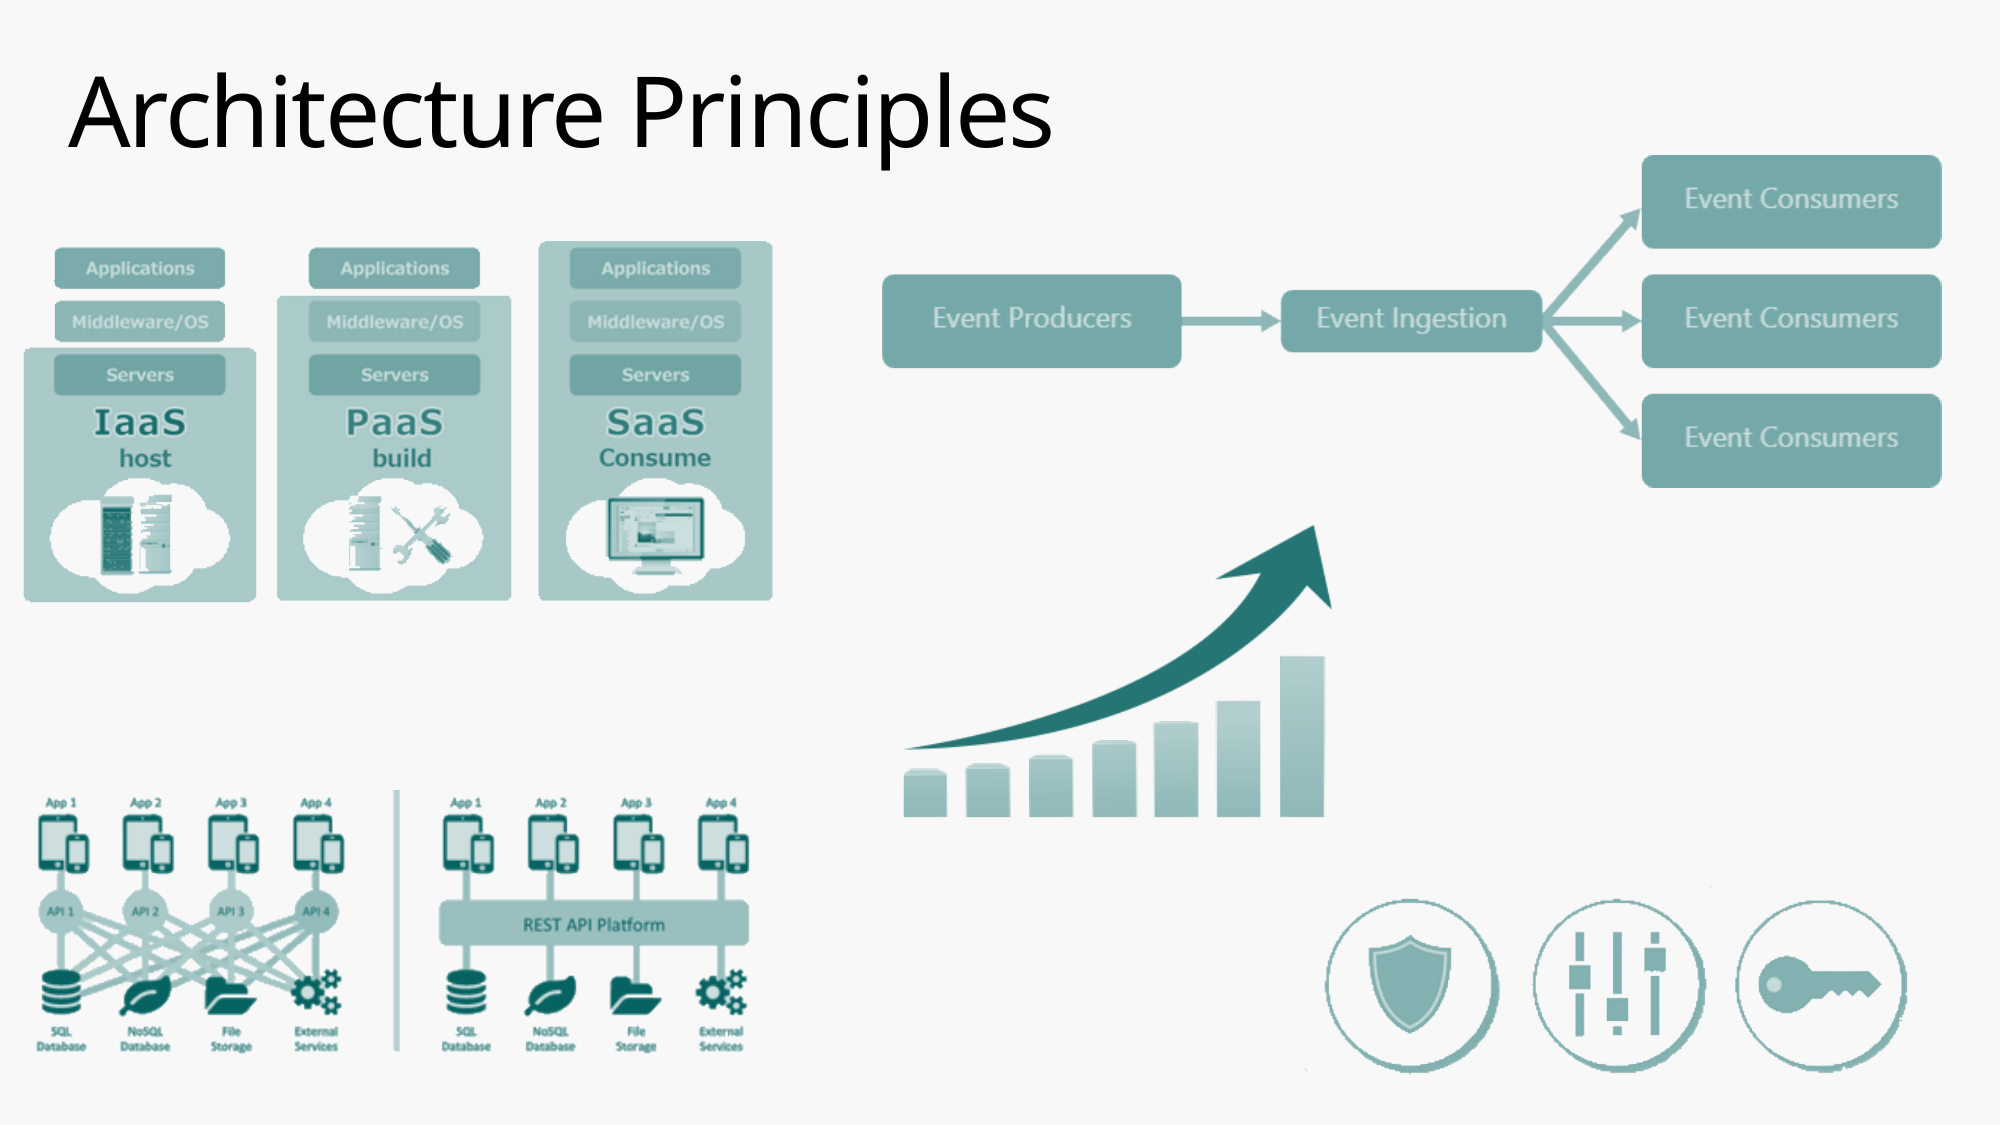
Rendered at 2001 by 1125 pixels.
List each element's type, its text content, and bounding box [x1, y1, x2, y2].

picture [22, 789, 768, 1065]
picture [881, 155, 1942, 488]
picture [1295, 880, 1928, 1075]
picture [19, 241, 785, 610]
picture [881, 509, 1351, 846]
title Architecture Principles [44, 47, 1957, 196]
